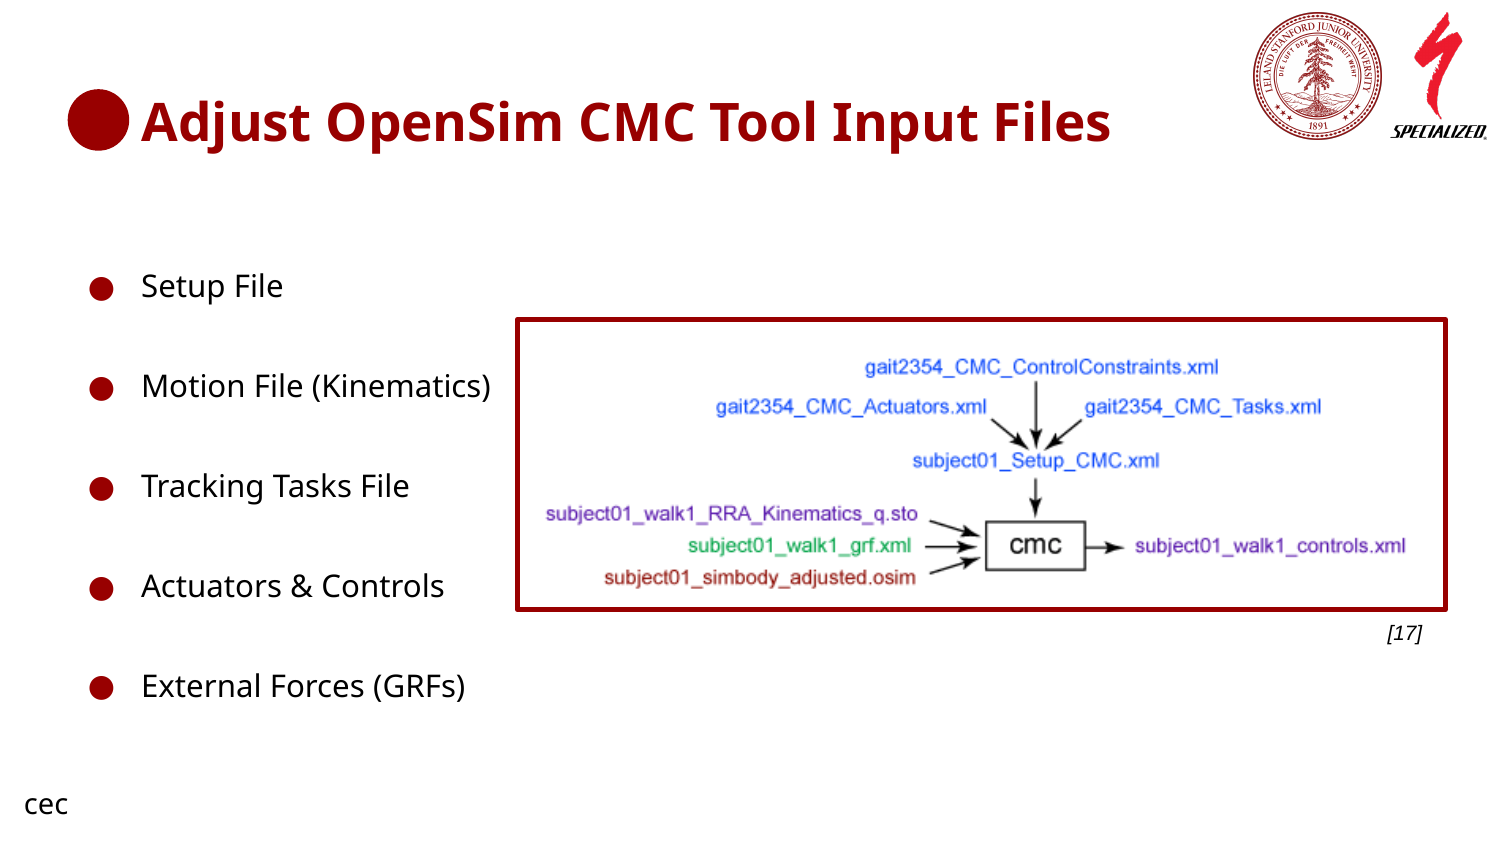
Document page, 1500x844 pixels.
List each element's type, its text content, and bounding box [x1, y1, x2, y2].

picture [519, 321, 1444, 608]
picture [1390, 12, 1487, 140]
title Adjust OpenSim CMC Tool Input Files [51, 72, 1449, 167]
list Setup File Motion File (Kinematics) Tracking Tasks File Actuators & Controls External Forces (GRFs) [51, 251, 659, 812]
picture [1253, 12, 1382, 72]
text_box [17] [1372, 615, 1444, 658]
text_box cec [9, 770, 122, 836]
text_box [68, 89, 129, 150]
